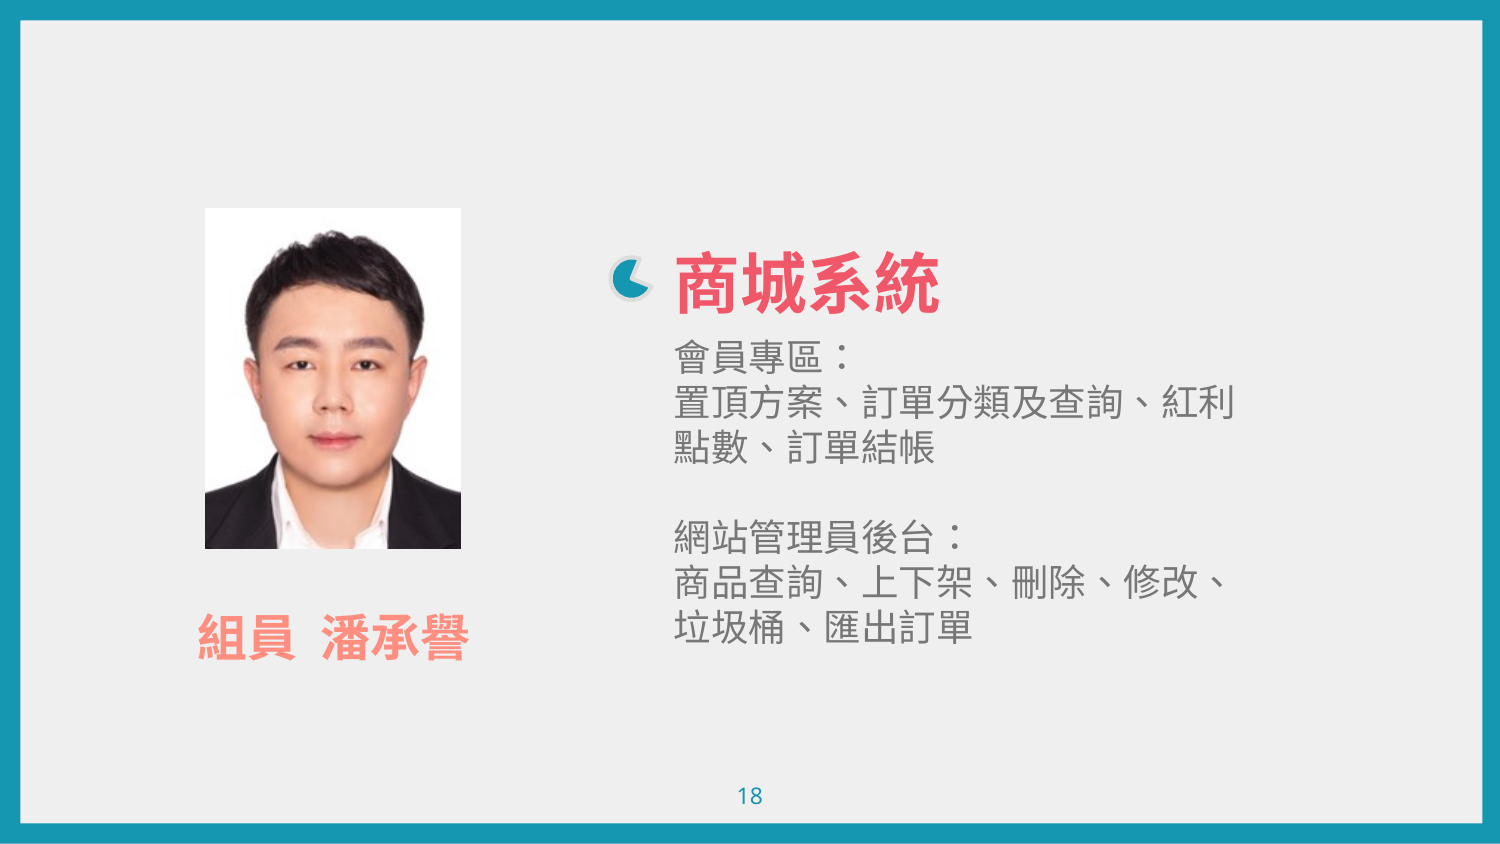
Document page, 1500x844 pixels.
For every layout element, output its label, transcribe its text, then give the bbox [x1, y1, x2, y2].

slide_number 18 [705, 766, 795, 832]
text_box 組員 潘承譽 [158, 573, 510, 699]
text_box 商城系統 會員專區： 置頂方案、訂單分類及查詢、紅利點數、訂單結帳 網站管理員後台： 商品查詢、上下架、刪除、修改、垃圾桶、匯出訂單 [659, 174, 1257, 657]
text_box [608, 255, 654, 302]
picture [205, 208, 461, 549]
